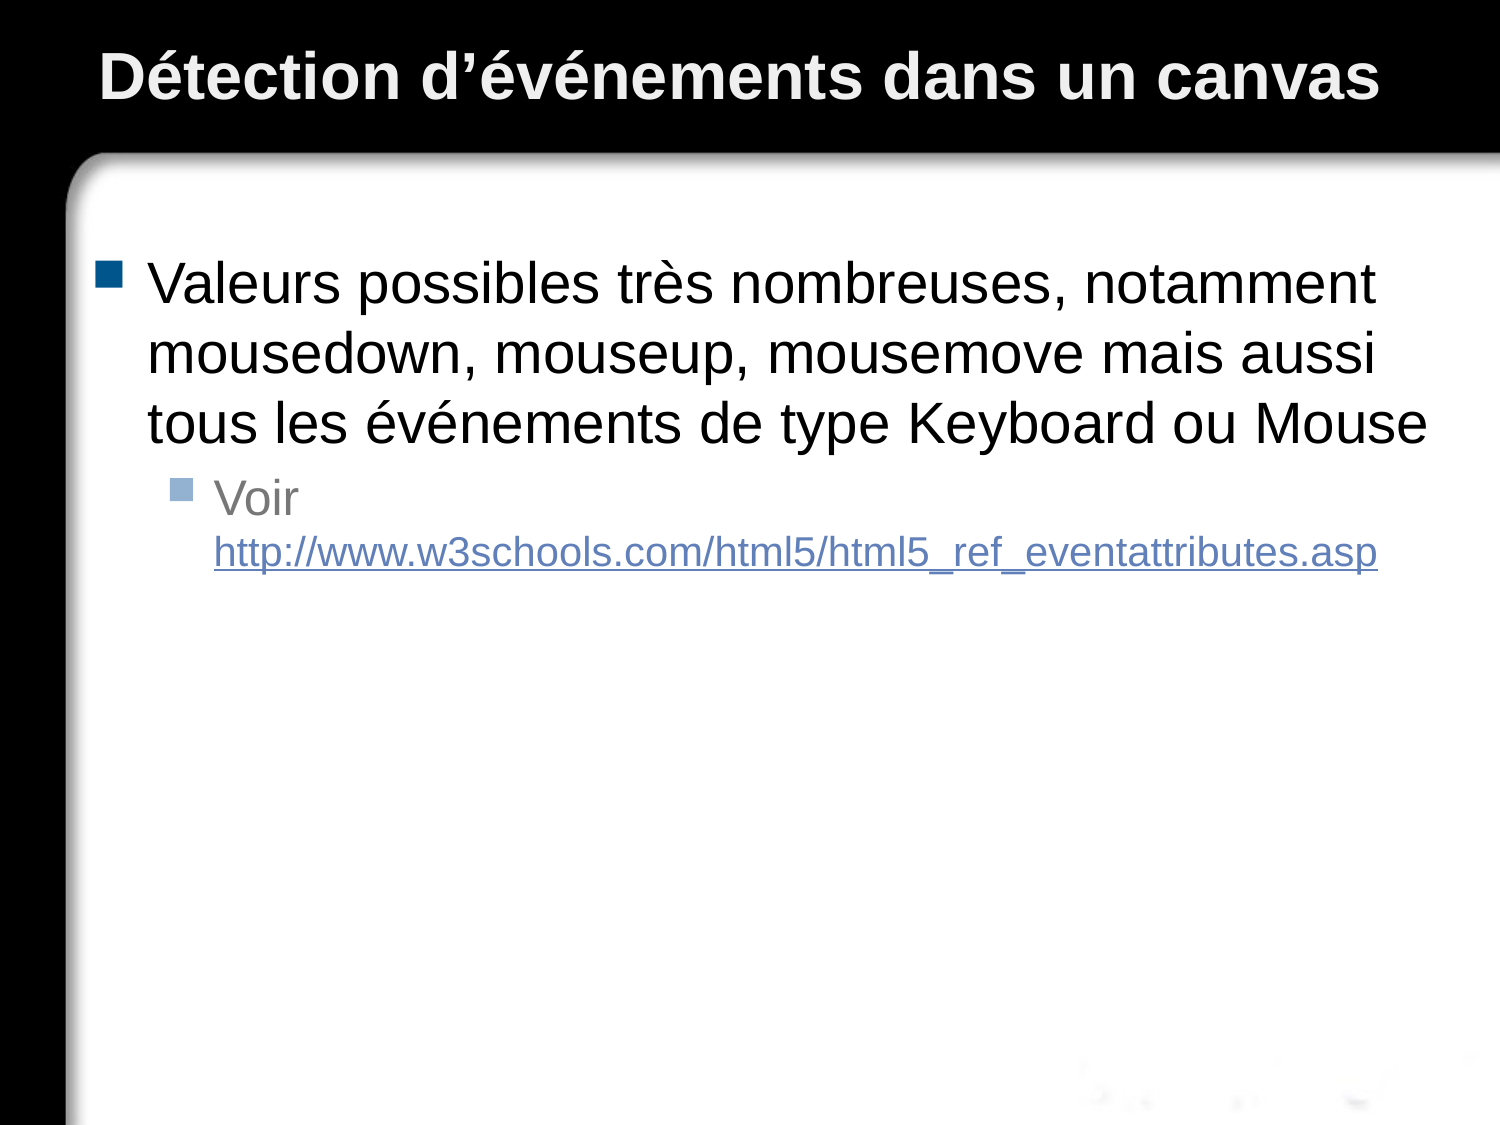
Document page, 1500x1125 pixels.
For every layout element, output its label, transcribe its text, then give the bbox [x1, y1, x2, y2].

title Détection d’événements dans un canvas [83, 28, 1472, 117]
picture [0, 0, 1500, 1125]
list Valeurs possibles très nombreuses, notamment mousedown, mouseup, mousemove mais aussi tous les événements de type Keyboard ou Mouse Voir http://www.w3schools.com/html5/html5_ref_eventattributes.asp [76, 237, 1483, 1013]
